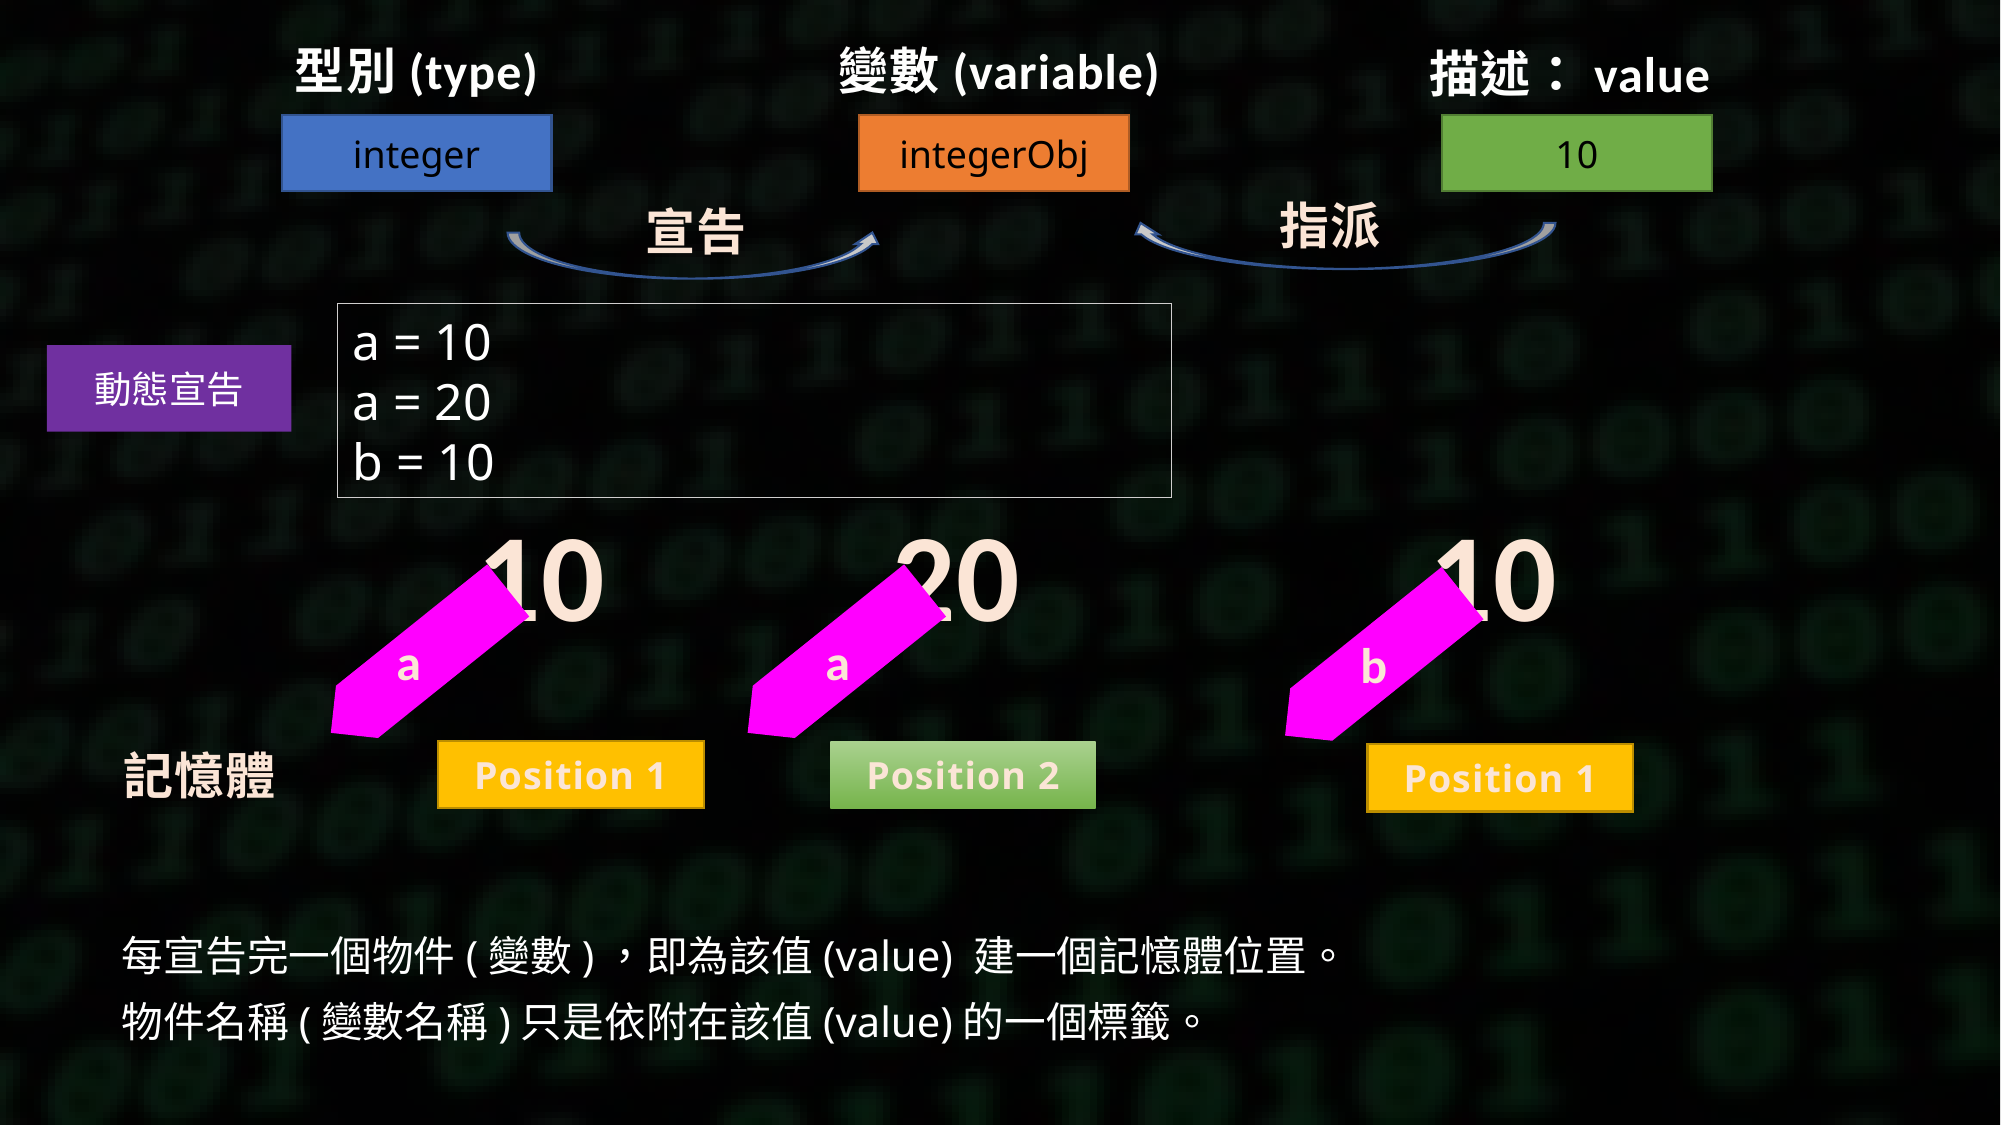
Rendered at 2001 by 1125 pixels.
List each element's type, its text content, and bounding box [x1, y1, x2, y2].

text_box 指派 [1233, 186, 1428, 262]
text_box Position 1 [1366, 743, 1634, 813]
text_box [413, 562, 531, 673]
text_box [830, 562, 948, 663]
text_box 動態宣告 [46, 344, 292, 433]
text_box 型別(type) [58, 31, 776, 107]
text_box [506, 231, 880, 280]
text_box 每宣告完一個物件(變數)，即為該值(value) 建一個記憶體位置。 物件名稱(變數名稱)只是依附在該值(value)的一個標籤。 [106, 927, 1692, 1057]
text_box a [356, 622, 461, 698]
text_box 描述：value [1211, 35, 1929, 111]
text_box 10 [459, 489, 624, 655]
text_box integer [281, 114, 553, 192]
text_box 10 [1410, 489, 1576, 655]
text_box Position 2 [830, 741, 1096, 809]
text_box integerObj [858, 114, 1130, 192]
text_box 變數(variable) [776, 31, 1358, 107]
text_box Position 1 [437, 740, 705, 809]
text_box [329, 668, 430, 740]
text_box 20 [873, 489, 1039, 655]
text_box 10 [1441, 114, 1713, 192]
picture [0, 0, 2001, 1125]
text_box [1366, 565, 1485, 667]
text_box 宣告 [598, 192, 793, 268]
text_box b [1321, 626, 1426, 702]
text_box [1283, 662, 1383, 742]
text_box 記憶體 [68, 736, 331, 812]
text_box a = 10 a = 20 b = 10 [337, 303, 1172, 498]
text_box [746, 658, 847, 740]
text_box a [785, 622, 890, 698]
text_box [1133, 221, 1557, 271]
